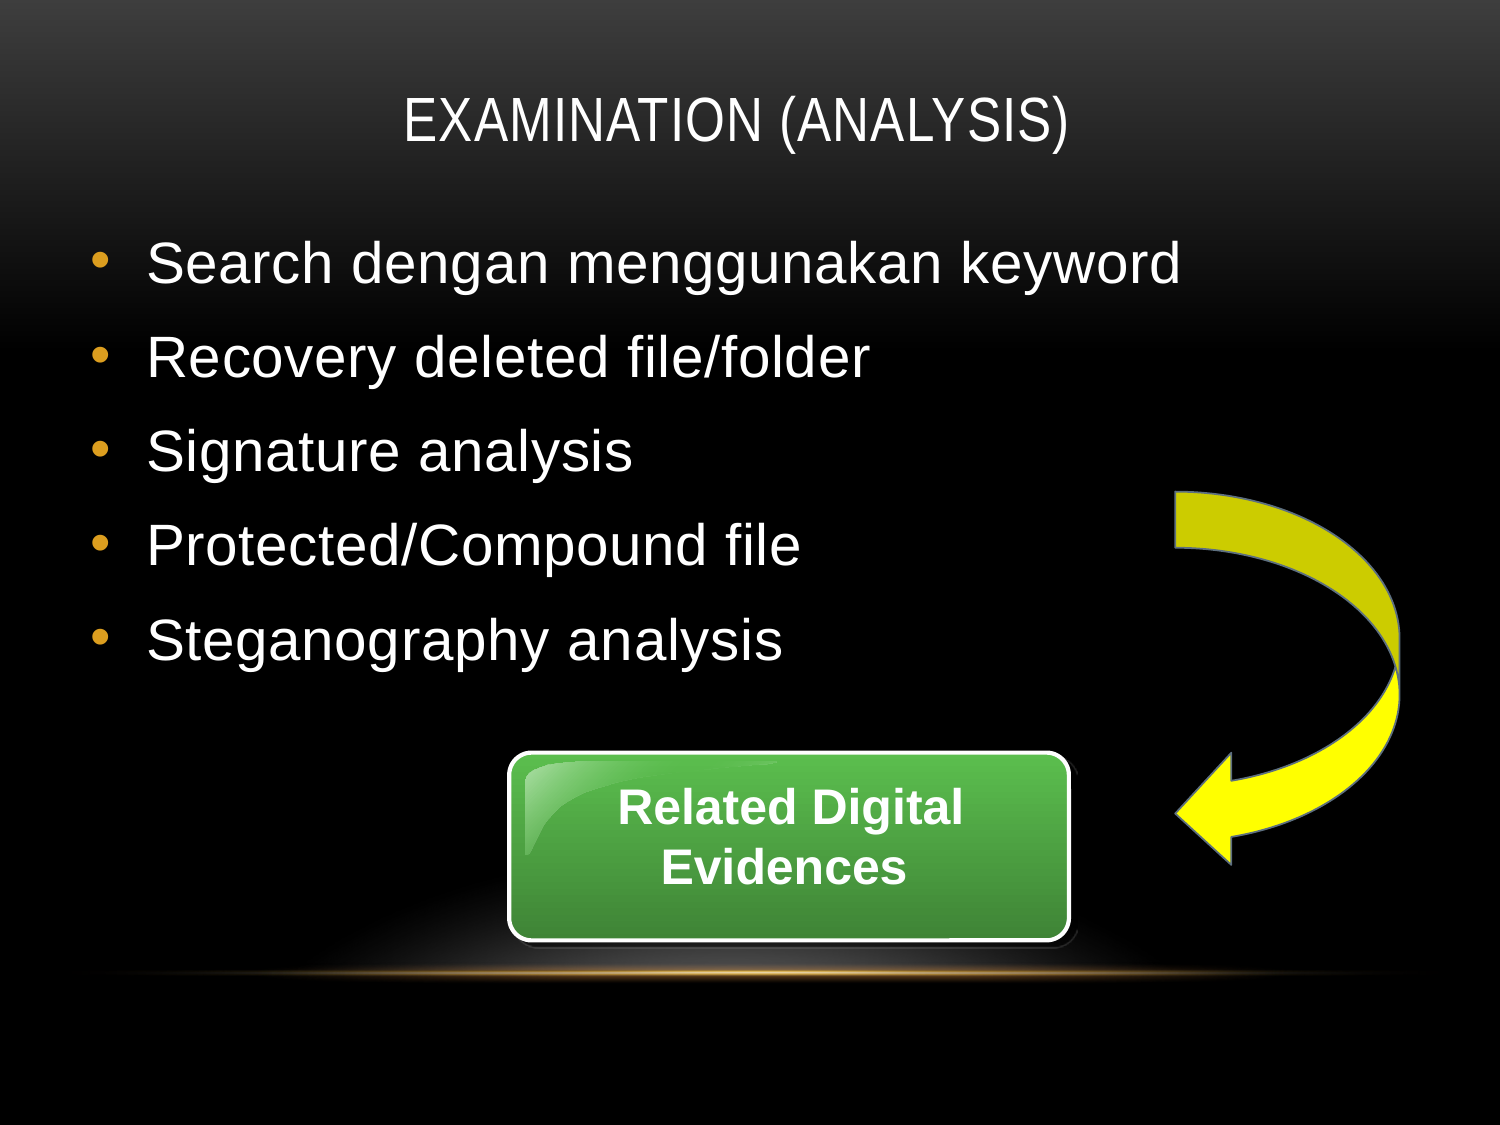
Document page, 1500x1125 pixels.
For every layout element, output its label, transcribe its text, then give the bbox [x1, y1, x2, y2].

picture [0, 0, 1500, 1125]
list Search dengan menggunakan keyword Recovery deleted file/folder Signature analysis Protected/Compound file Steganography analysis [75, 217, 1400, 705]
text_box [498, 752, 1070, 941]
text_box [1174, 490, 1401, 866]
title Examination (Analysis) [75, 30, 1400, 202]
